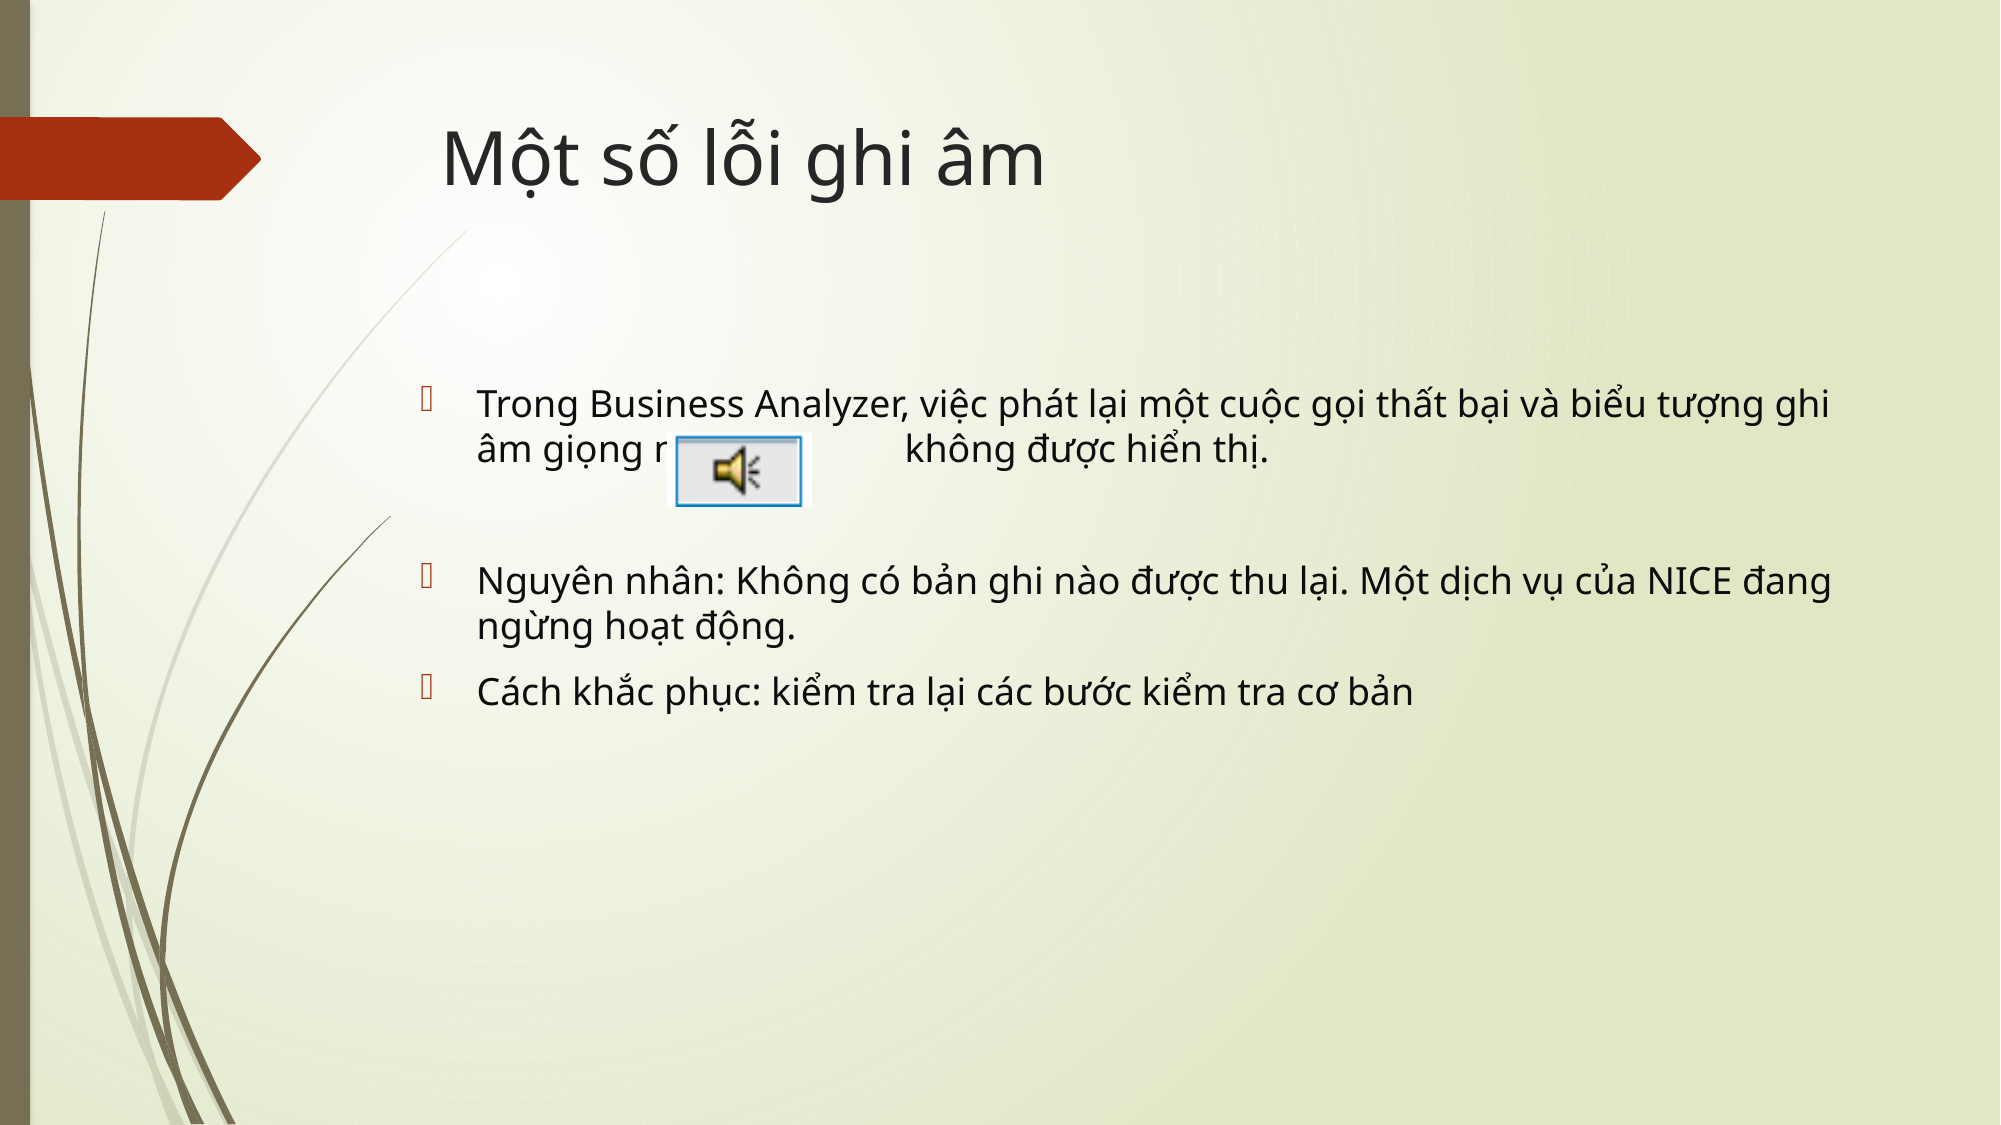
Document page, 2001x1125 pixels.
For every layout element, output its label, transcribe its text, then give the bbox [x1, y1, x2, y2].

picture [667, 431, 812, 507]
list Trong Business Analyzer, việc phát lại một cuộc gọi thất bại và biểu tượng ghi âm giọng nói không được hiển thị. Nguyên nhân: Không có bản ghi nào được thu lại. Một dịch vụ của NICE đang ngừng hoạt động. Cách khắc phục: kiểm tra lại các bước kiểm tra cơ bản [405, 372, 1868, 993]
title Một số lỗi ghi âm [425, 102, 1888, 313]
